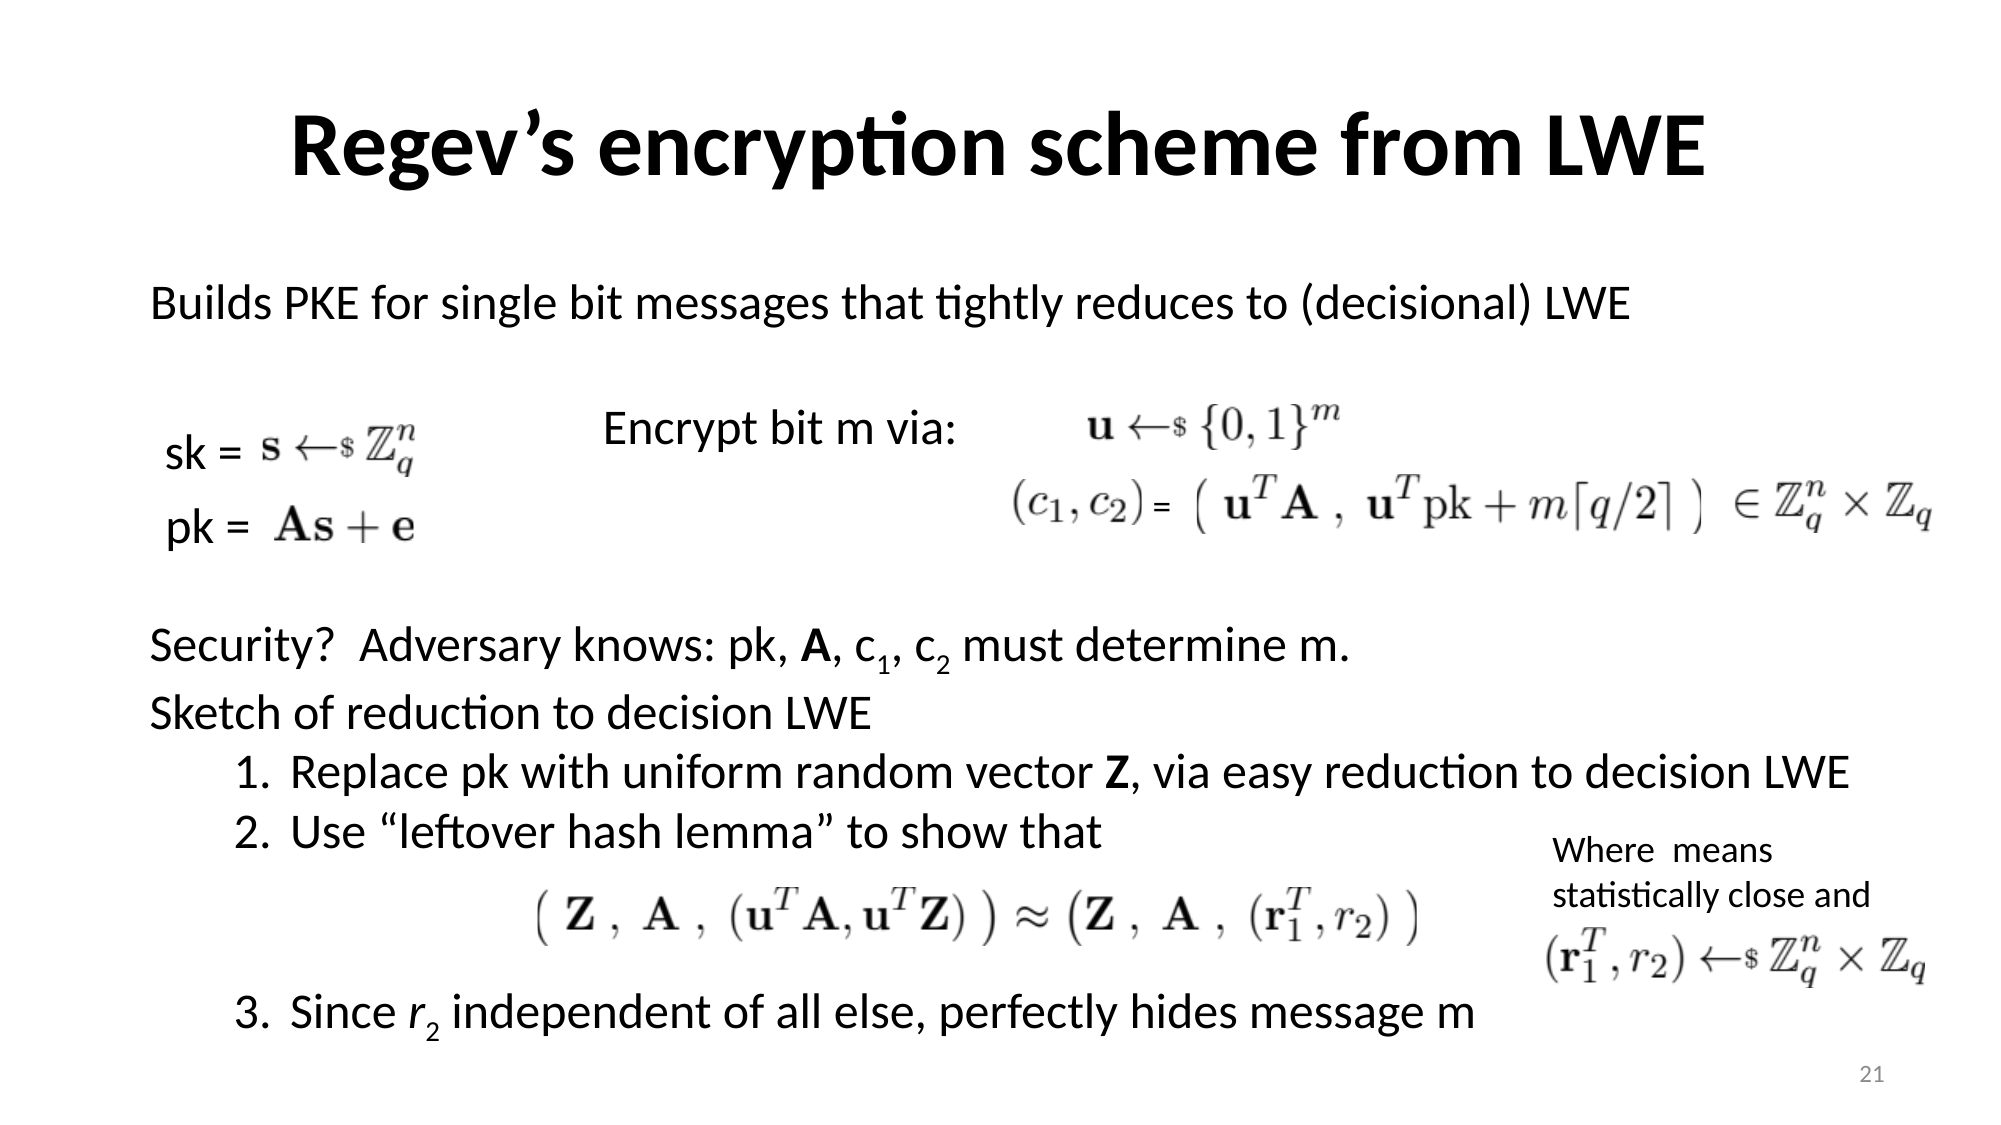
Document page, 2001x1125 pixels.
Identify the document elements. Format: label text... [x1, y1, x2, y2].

title Regev’s encryption scheme from LWE [99, 45, 1900, 233]
text_box pk = [150, 485, 277, 561]
picture [273, 504, 414, 543]
picture [1012, 478, 1142, 526]
picture [1734, 480, 1933, 533]
text_box Security? Adversary knows: pk, A, c1, c2 must determine m. Sketch of reduction to decision LWE [134, 604, 1367, 748]
text_box sk = [149, 412, 270, 488]
picture [537, 887, 1417, 946]
slide_number 21 [1433, 1042, 1900, 1103]
picture [1545, 926, 1926, 988]
text_box Builds PKE for single bit messages that tightly reduces to (decisional) LWE [135, 262, 1648, 338]
picture [262, 423, 415, 477]
picture [1087, 403, 1340, 451]
text_box = [1137, 474, 1187, 535]
picture [1196, 474, 1702, 534]
text_box Replace pk with uniform random vector Z, via easy reduction to decision LWE Use “leftover hash lemma” to show that Since r2 independent of all else, perfectly hides message m [218, 731, 1866, 1055]
text_box Encrypt bit m via: [588, 386, 973, 462]
